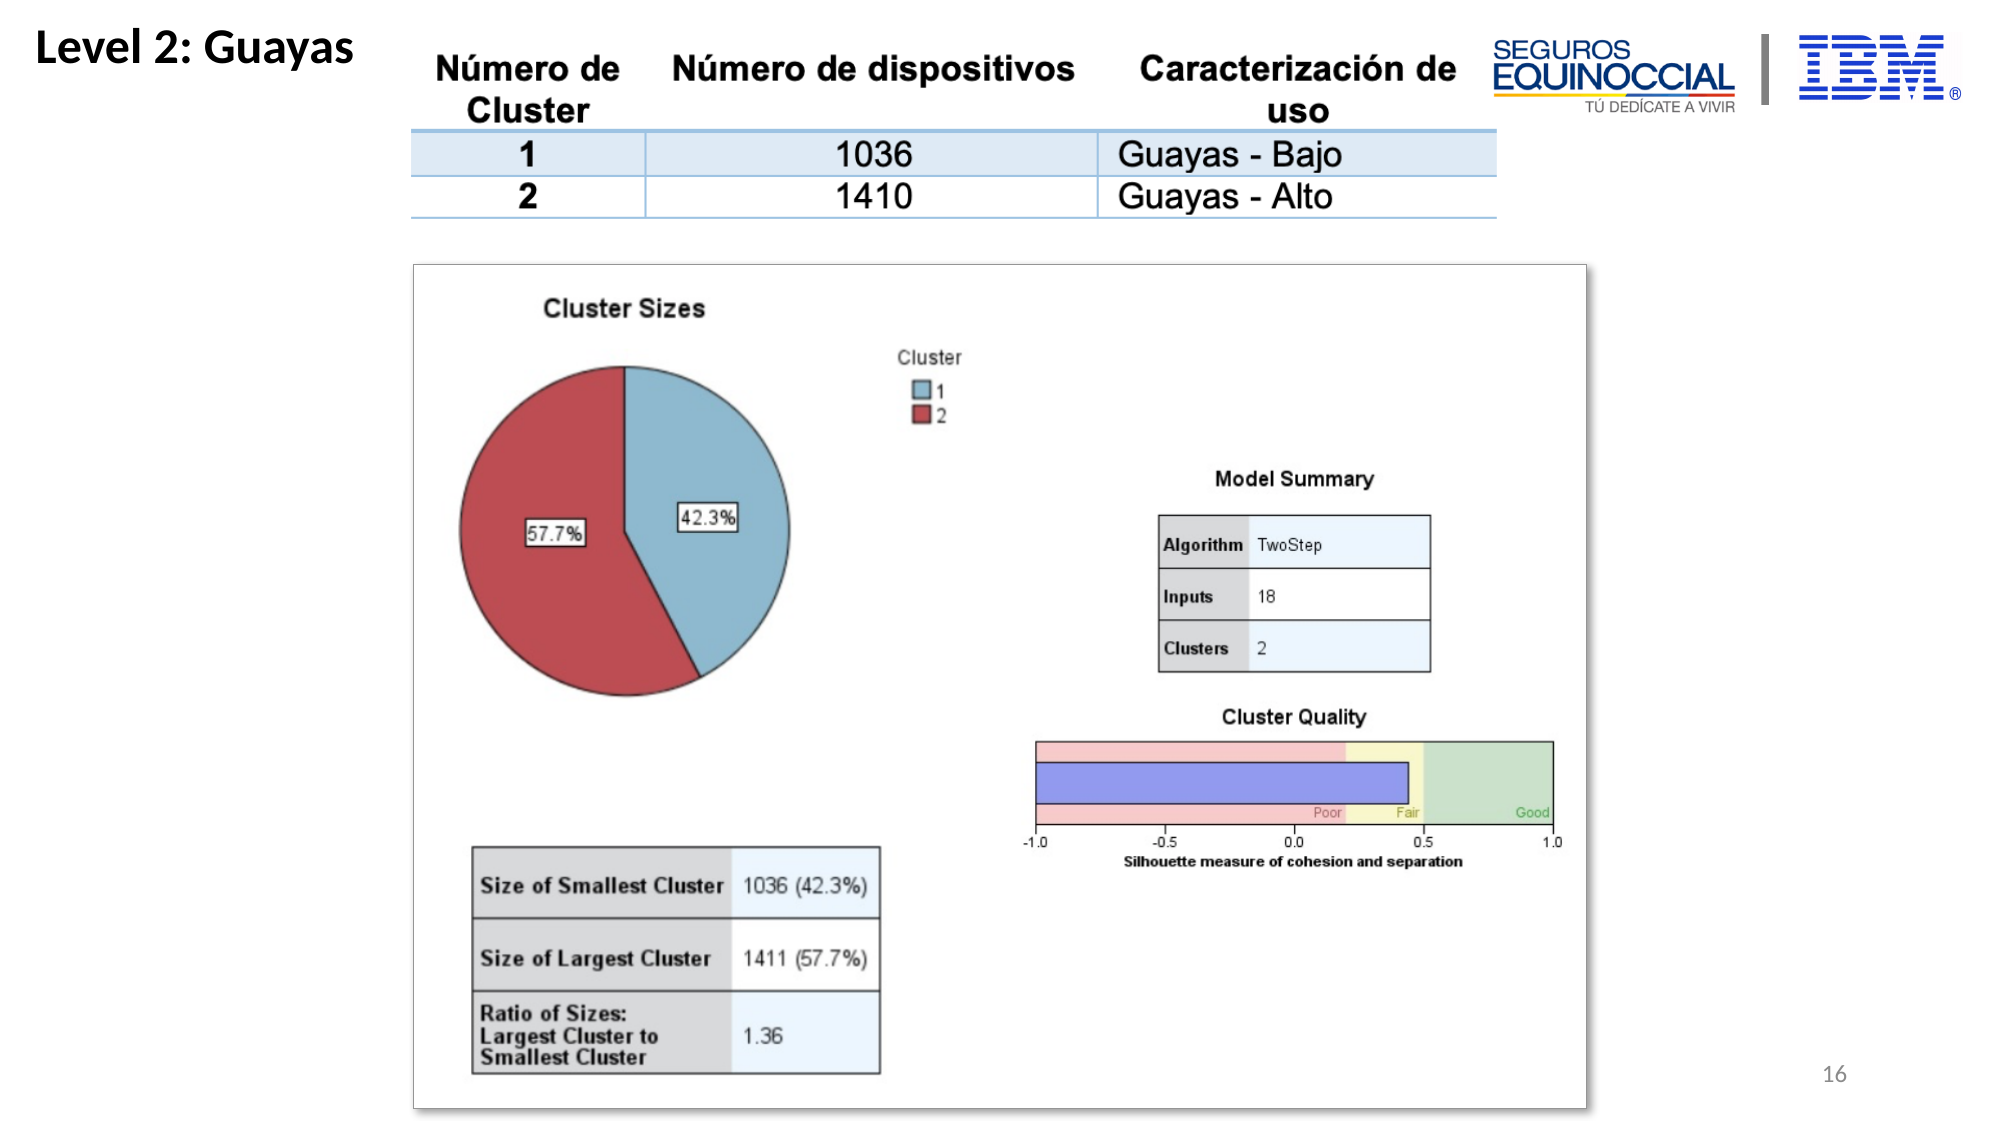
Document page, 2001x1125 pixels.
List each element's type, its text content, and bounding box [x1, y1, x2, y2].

picture [408, 43, 1501, 221]
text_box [1487, 16, 1963, 117]
picture [413, 264, 1587, 1109]
slide_number 16 [1587, 1042, 1863, 1103]
text_box Level 2: Guayas [20, 5, 370, 81]
